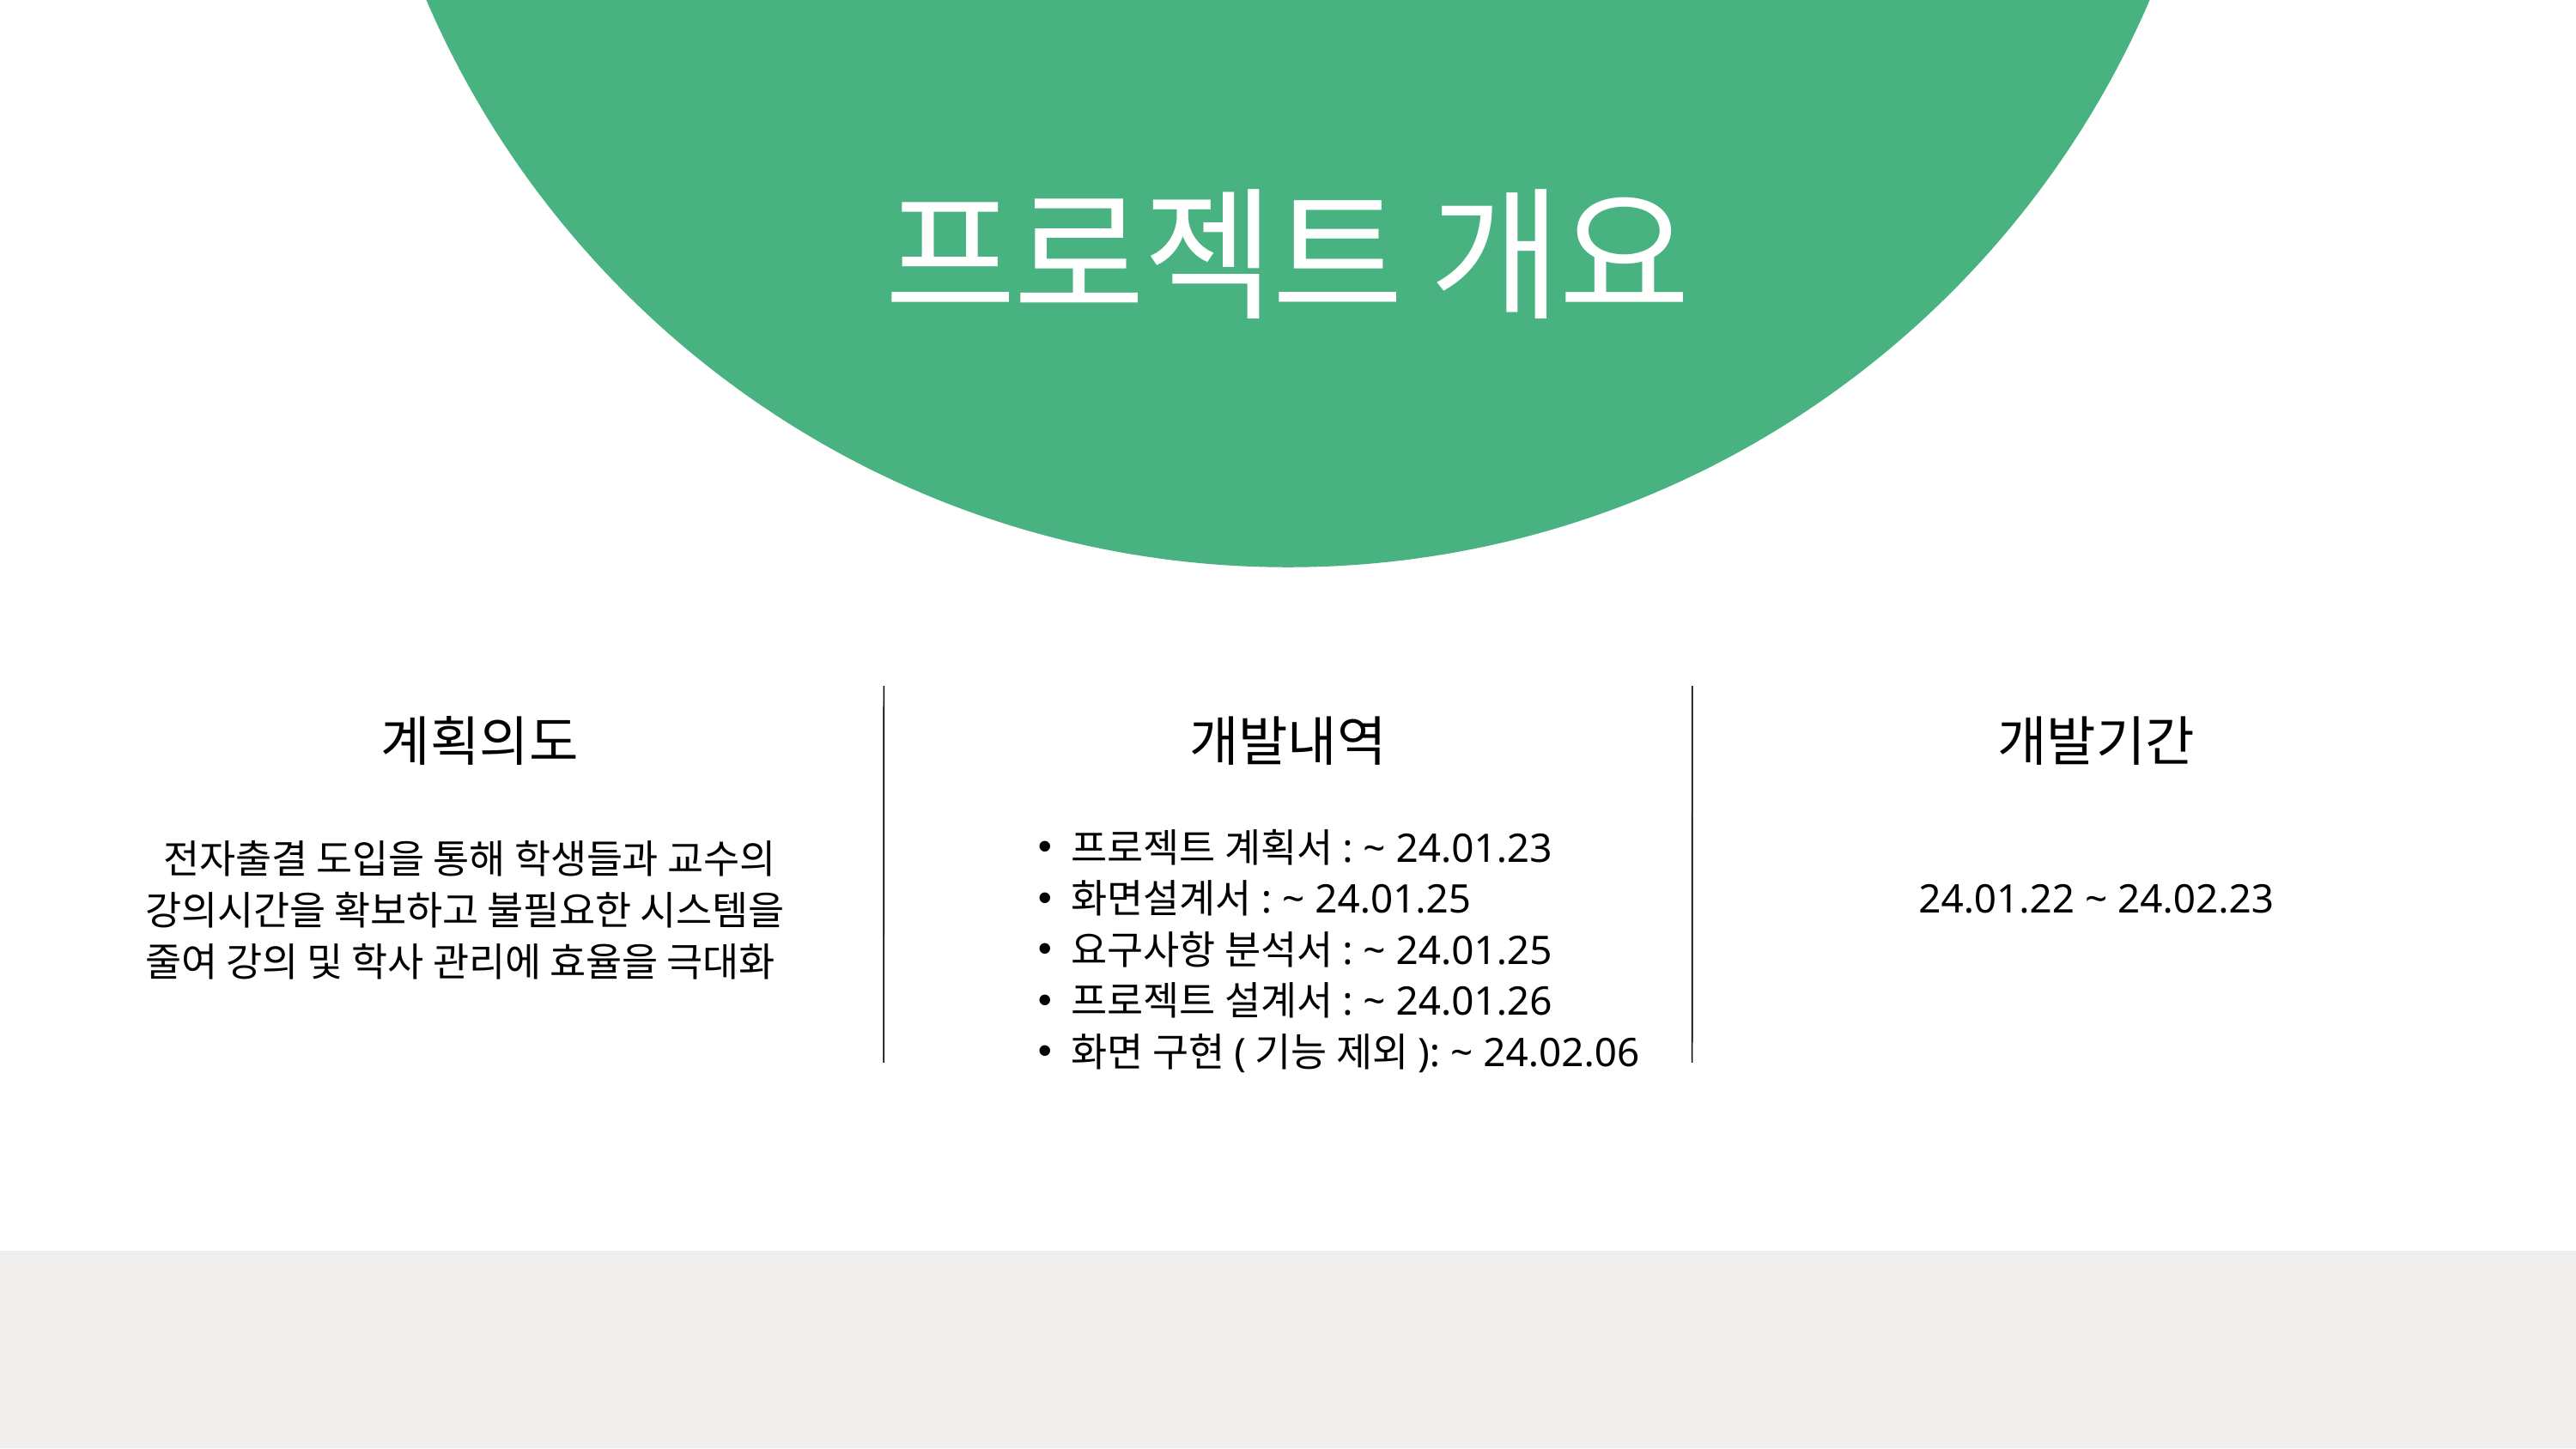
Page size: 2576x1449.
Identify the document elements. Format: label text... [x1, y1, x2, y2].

text_box 프로젝트 계획서: ~ 24.01.23 화면설계서: ~ 24.01.25 요구사항 분석서: ~ 24.01.25 프로젝트 설계서: ~ 24.01.26 화면 구현(기능 제외): ~ 24.02.06 [1005, 818, 1674, 1075]
text_box 24.01.22 ~ 24.02.23 [1761, 870, 2432, 921]
text_box 개발기간 [1761, 701, 2432, 772]
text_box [349, 0, 2227, 567]
text_box [0, 1251, 2576, 1449]
text_box 전자출결 도입을 통해 학생들과 교수의 강의시간을 확보하고 불필요한 시스템을 줄여 강의 및 학사 관리에 효율을 극대화 [145, 830, 815, 985]
text_box 계획의도 [144, 701, 815, 772]
text_box 개발내역 [953, 701, 1623, 772]
